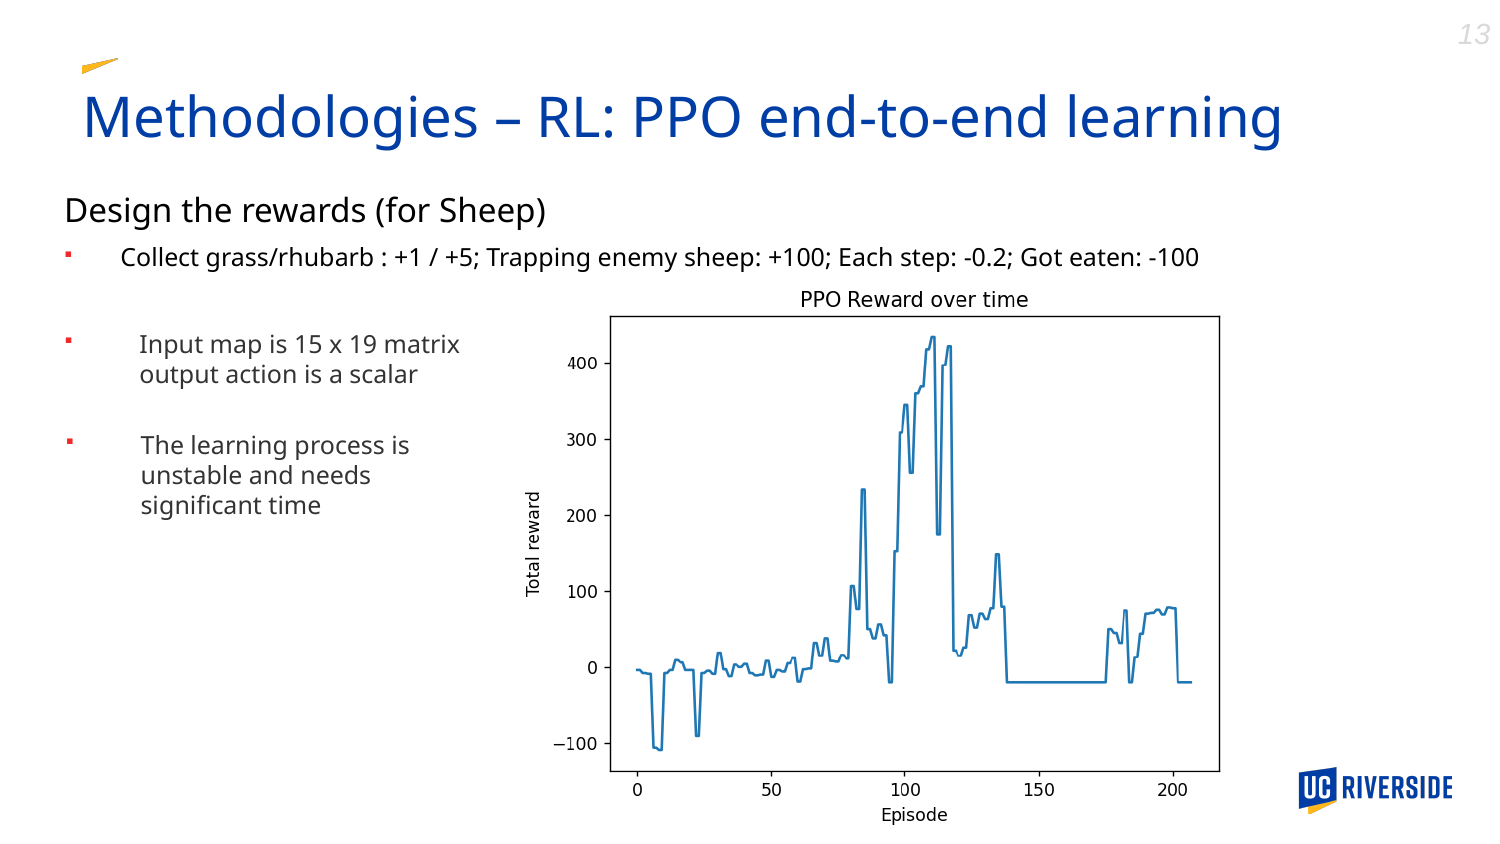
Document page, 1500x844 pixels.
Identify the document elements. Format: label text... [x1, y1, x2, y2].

text_box Design the rewards (for Sheep) Collect grass/rhubarb : +1 / +5; Trapping enemy sheep: +100; Each step: -0.2; Got eaten: -100 [45, 189, 1270, 331]
text_box 13 [1443, 7, 1500, 58]
text_box Methodologies – RL: PPO end-to-end learning [82, 81, 1326, 149]
picture [515, 285, 1230, 831]
text_box The learning process is unstable and needs significant time [0, 421, 486, 527]
picture [1298, 766, 1453, 814]
text_box Input map is 15 x 19 matrix output action is a scalar [0, 321, 510, 396]
picture [82, 57, 118, 75]
